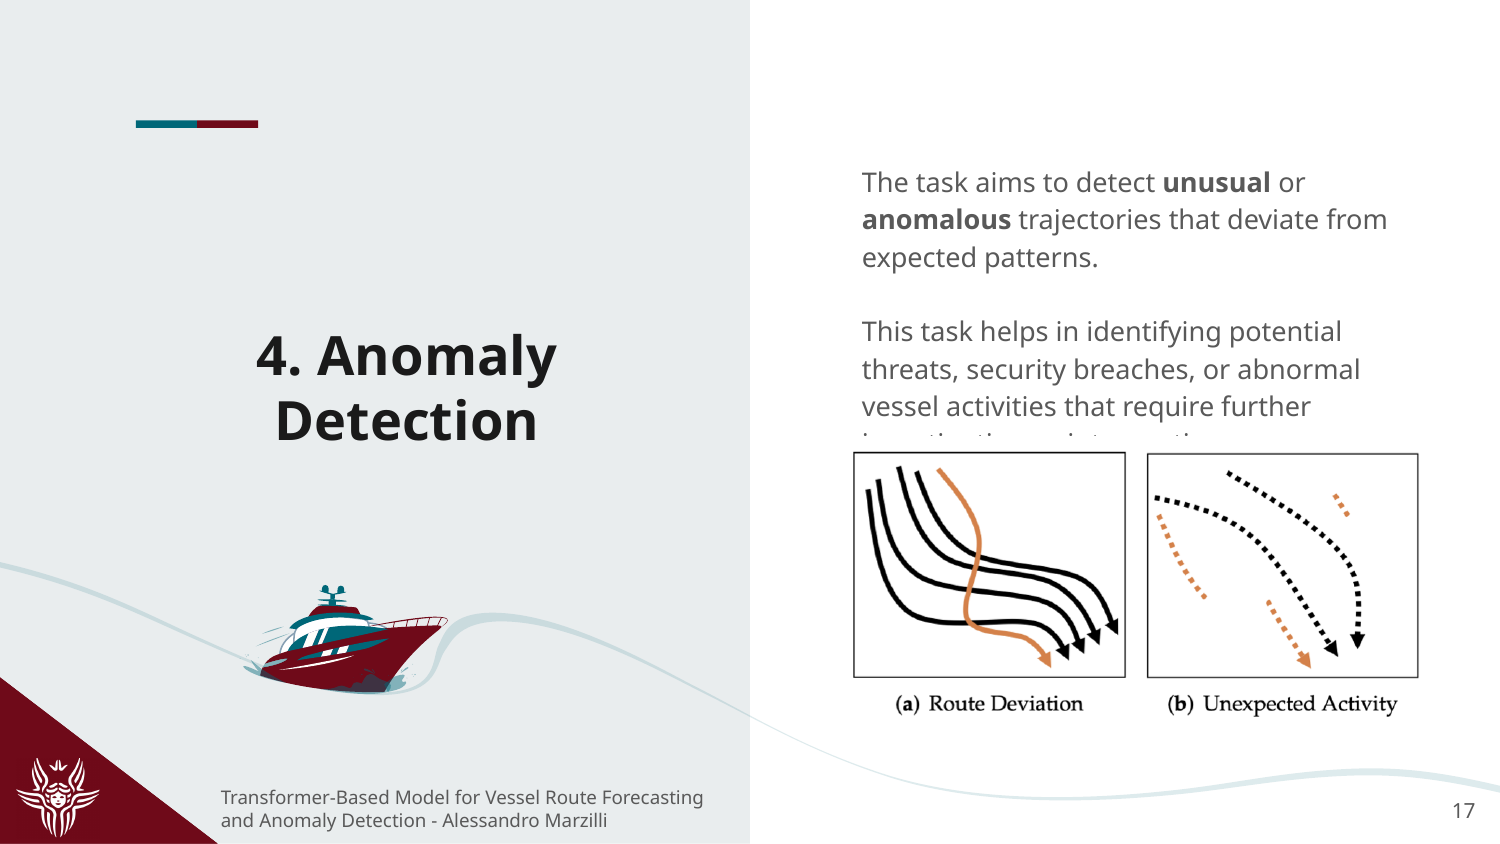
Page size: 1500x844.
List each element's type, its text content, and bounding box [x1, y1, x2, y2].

subtitle Transformer-Based Model for Vessel Route Forecasting and Anomaly Detection - Alessandro Marzilli [205, 771, 750, 827]
text_box [0, 562, 235, 657]
picture [16, 758, 100, 839]
list The task aims to detect unusual or anomalous trajectories that deviate from expected patterns. This task helps in identifying potential threats, security breaches, or abnormal vessel activities that require further investigation or intervention. [846, 145, 1423, 399]
title 4. Anomaly Detection [123, 306, 691, 439]
picture [841, 436, 1428, 730]
text_box [451, 612, 1500, 801]
slide_number ‹#› [1400, 779, 1491, 844]
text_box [240, 585, 448, 694]
